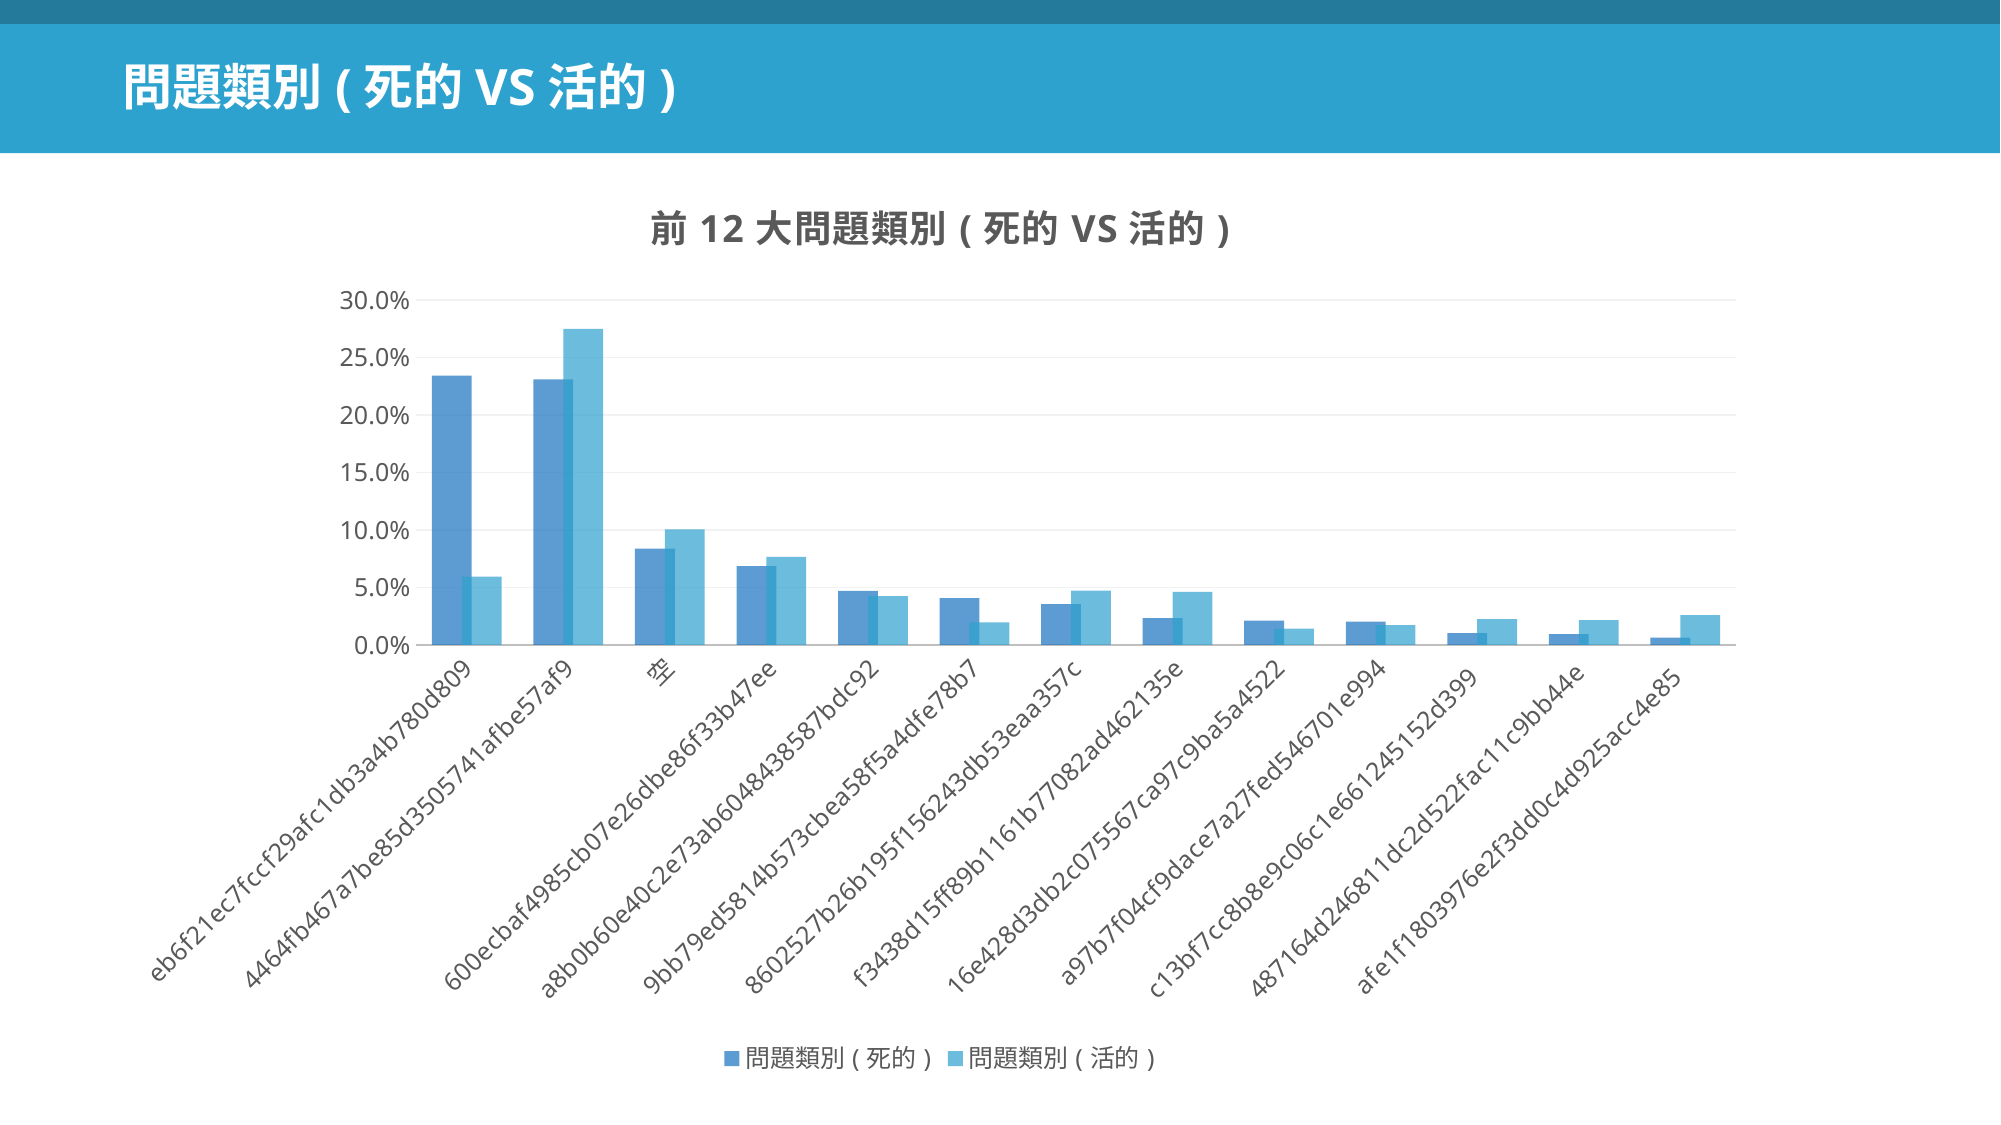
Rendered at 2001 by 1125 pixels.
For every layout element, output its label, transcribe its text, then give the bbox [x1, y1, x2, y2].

list 問題類別(死的VS活的) [107, 41, 979, 130]
chart [108, 160, 1772, 1082]
